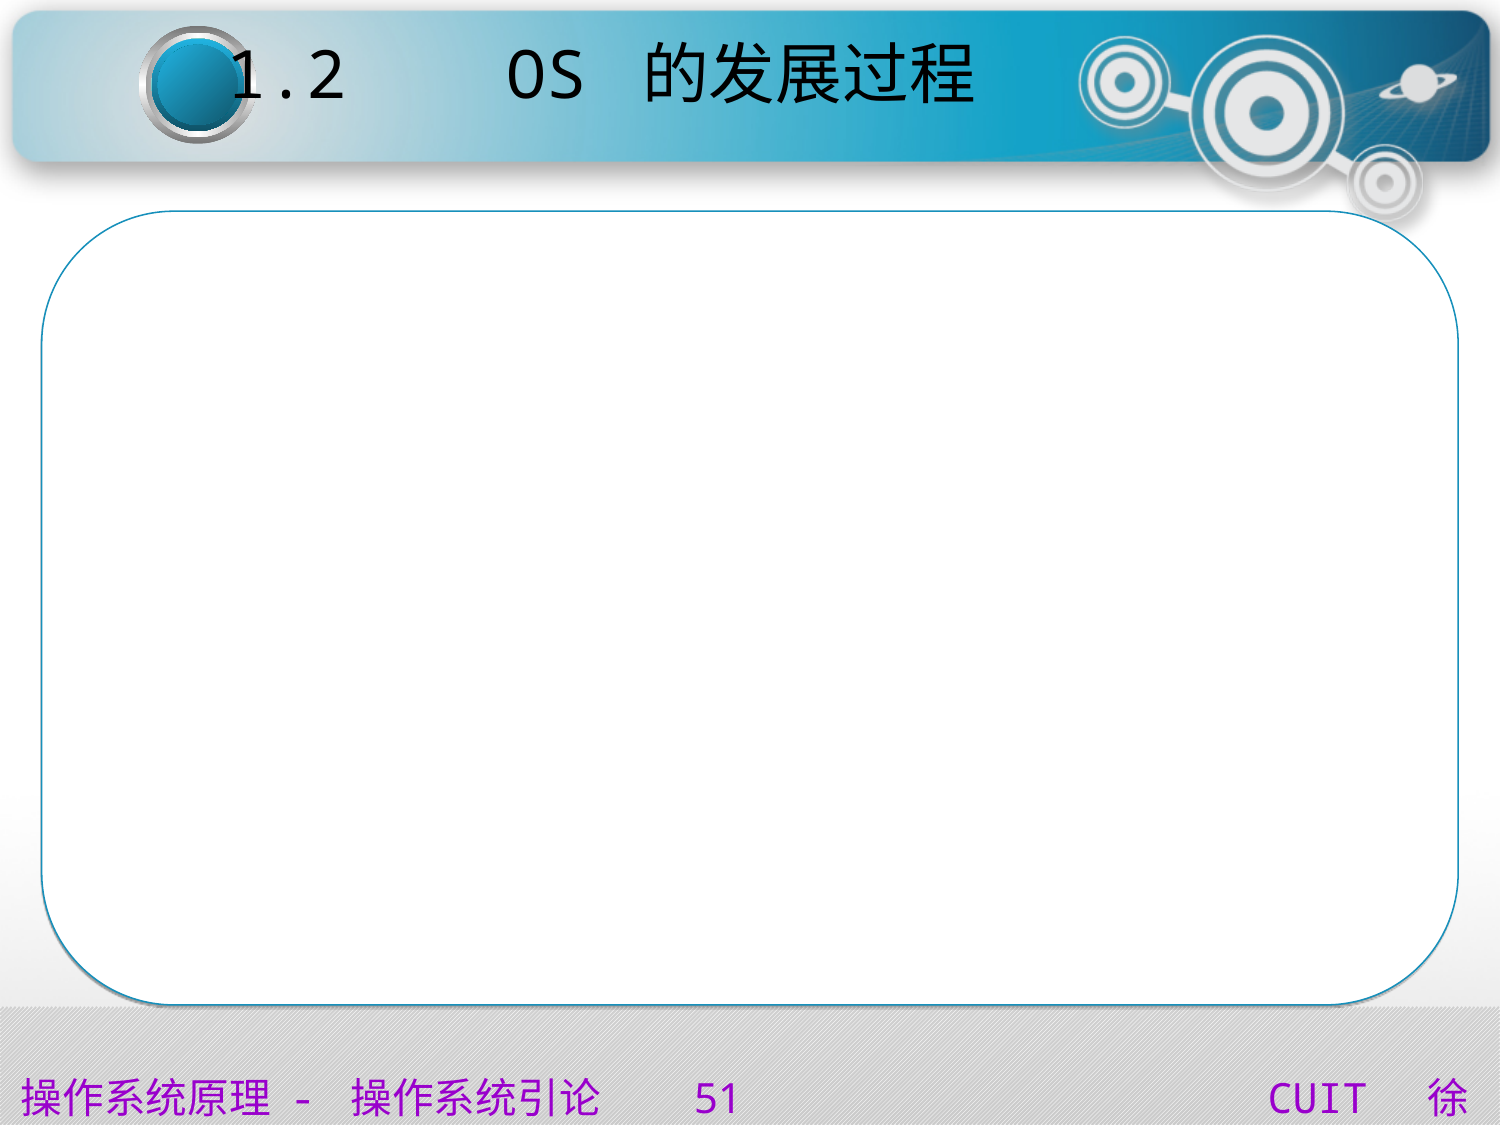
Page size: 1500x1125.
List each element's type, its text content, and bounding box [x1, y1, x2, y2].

text_box 1.2 OS 的发展过程 [75, 24, 1128, 212]
picture [0, 0, 1500, 1006]
